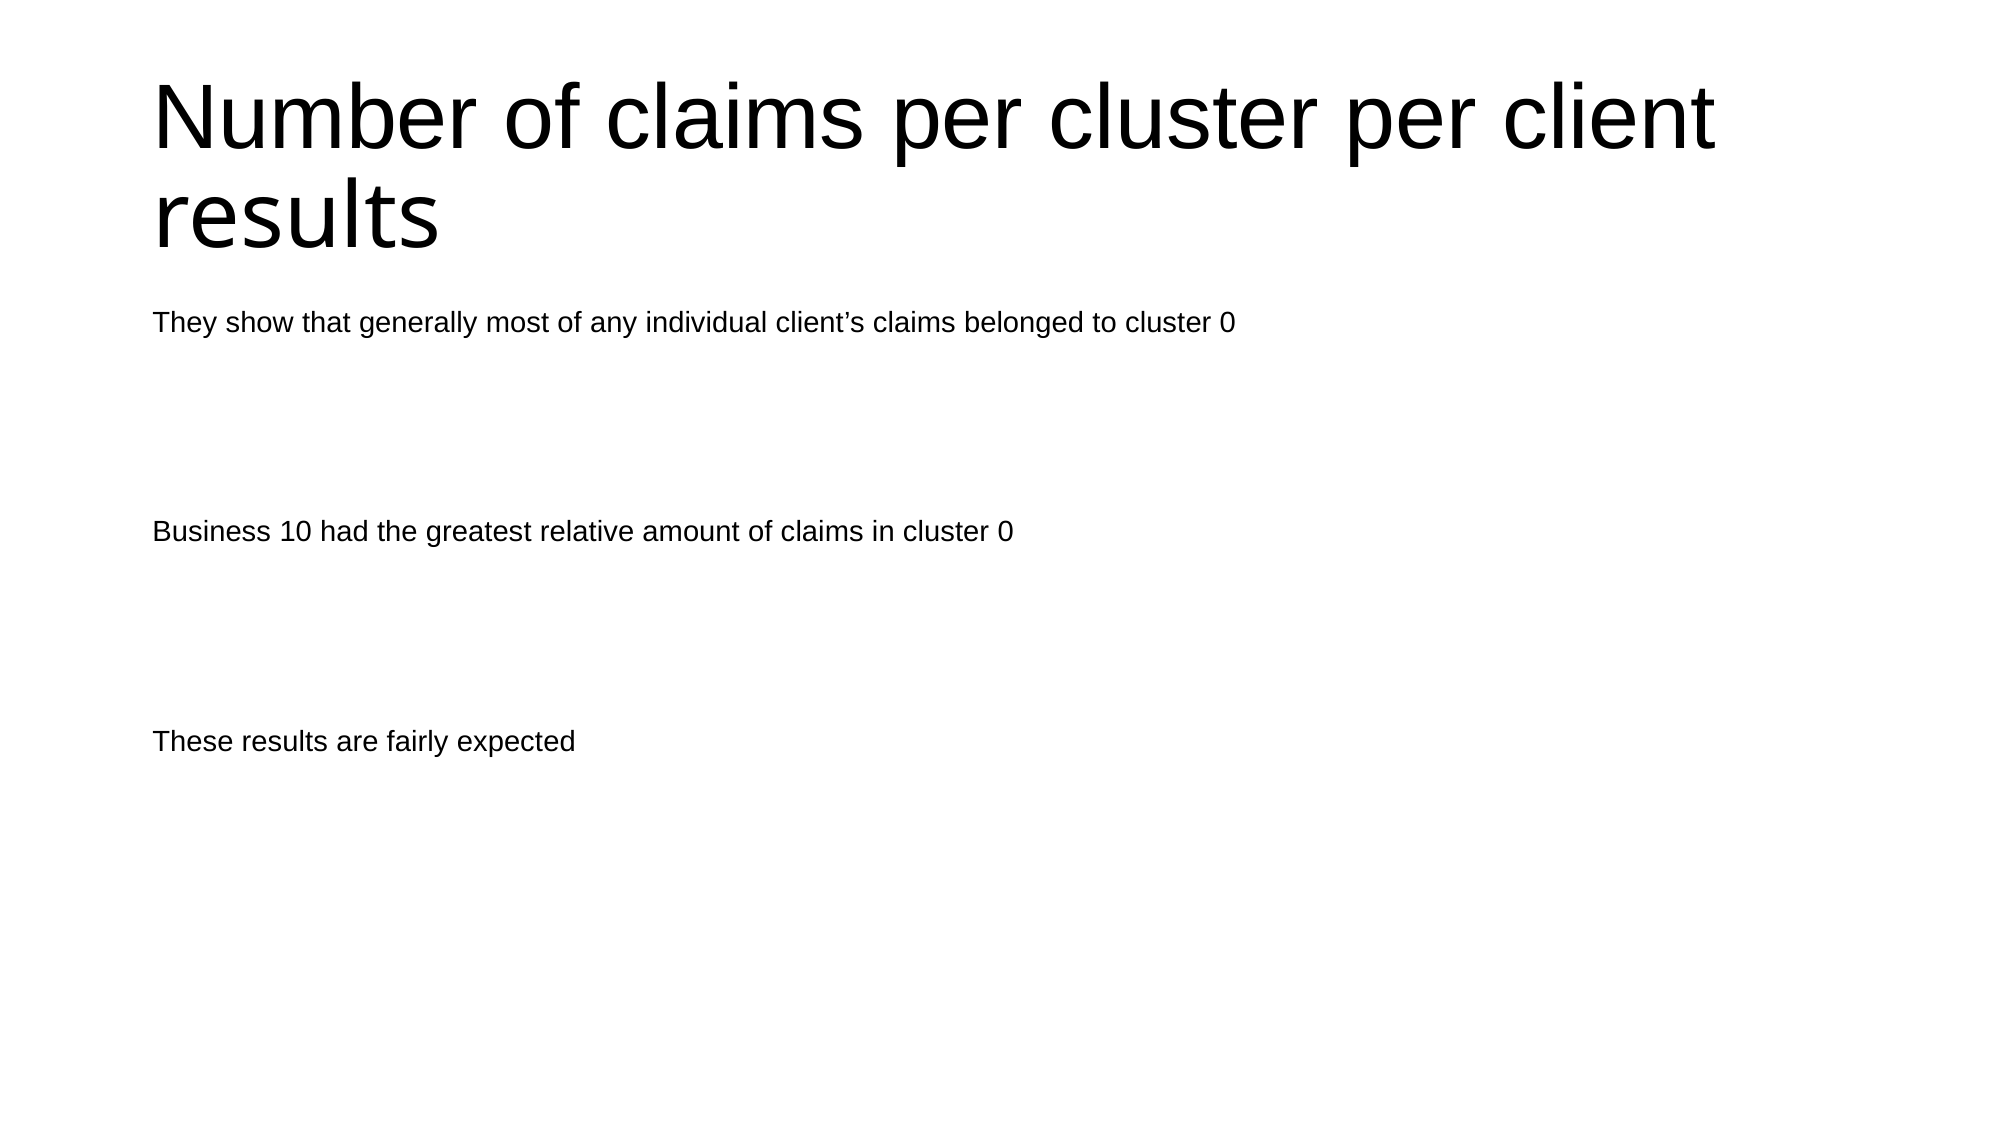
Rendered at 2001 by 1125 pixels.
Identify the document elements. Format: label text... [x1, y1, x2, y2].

title Number of claims per cluster per client results [137, 59, 1863, 278]
list They show that generally most of any individual client’s claims belonged to cluster 0 Business 10 had the greatest relative amount of claims in cluster 0 These results are fairly expected [137, 299, 1863, 1014]
